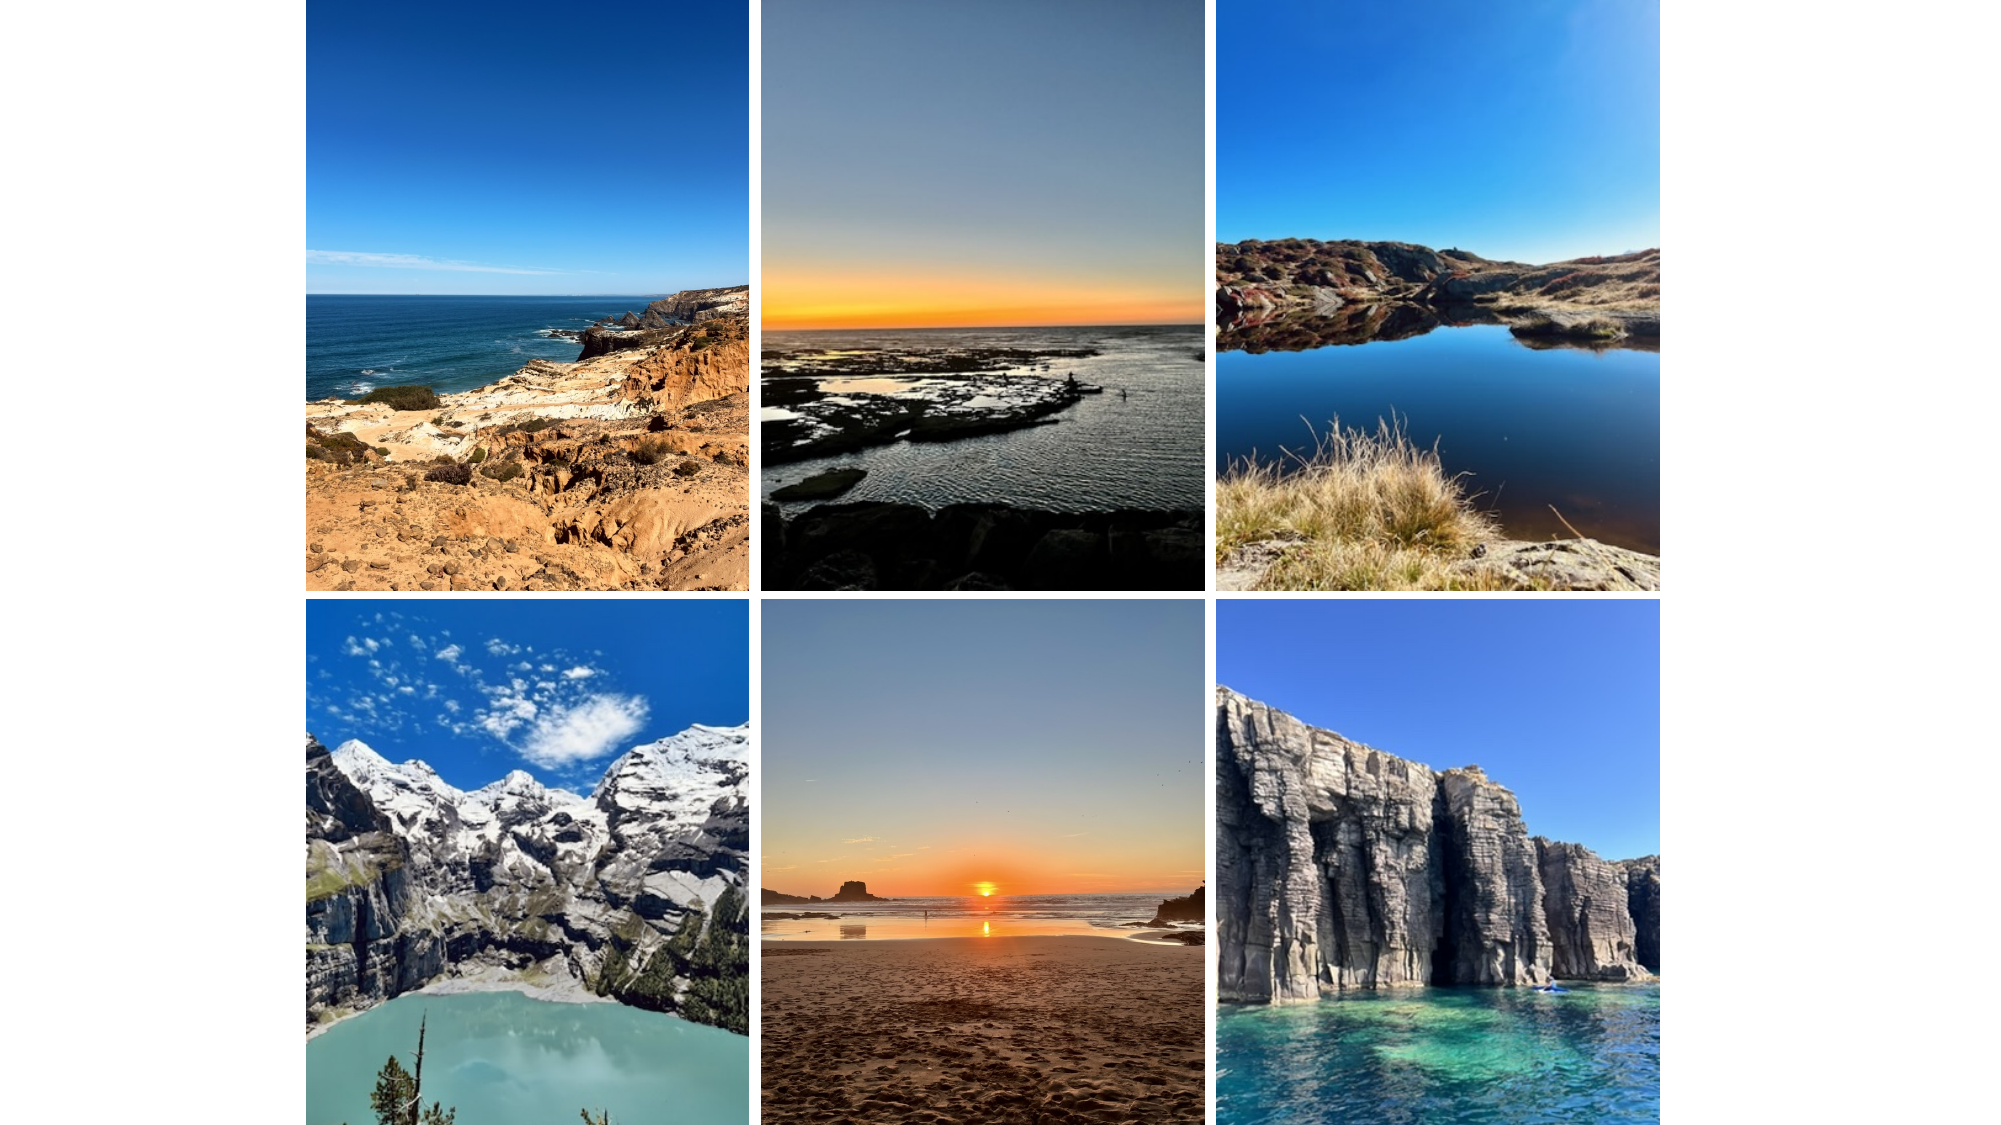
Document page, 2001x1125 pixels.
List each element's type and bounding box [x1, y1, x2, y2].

text_box [305, 0, 1660, 1125]
